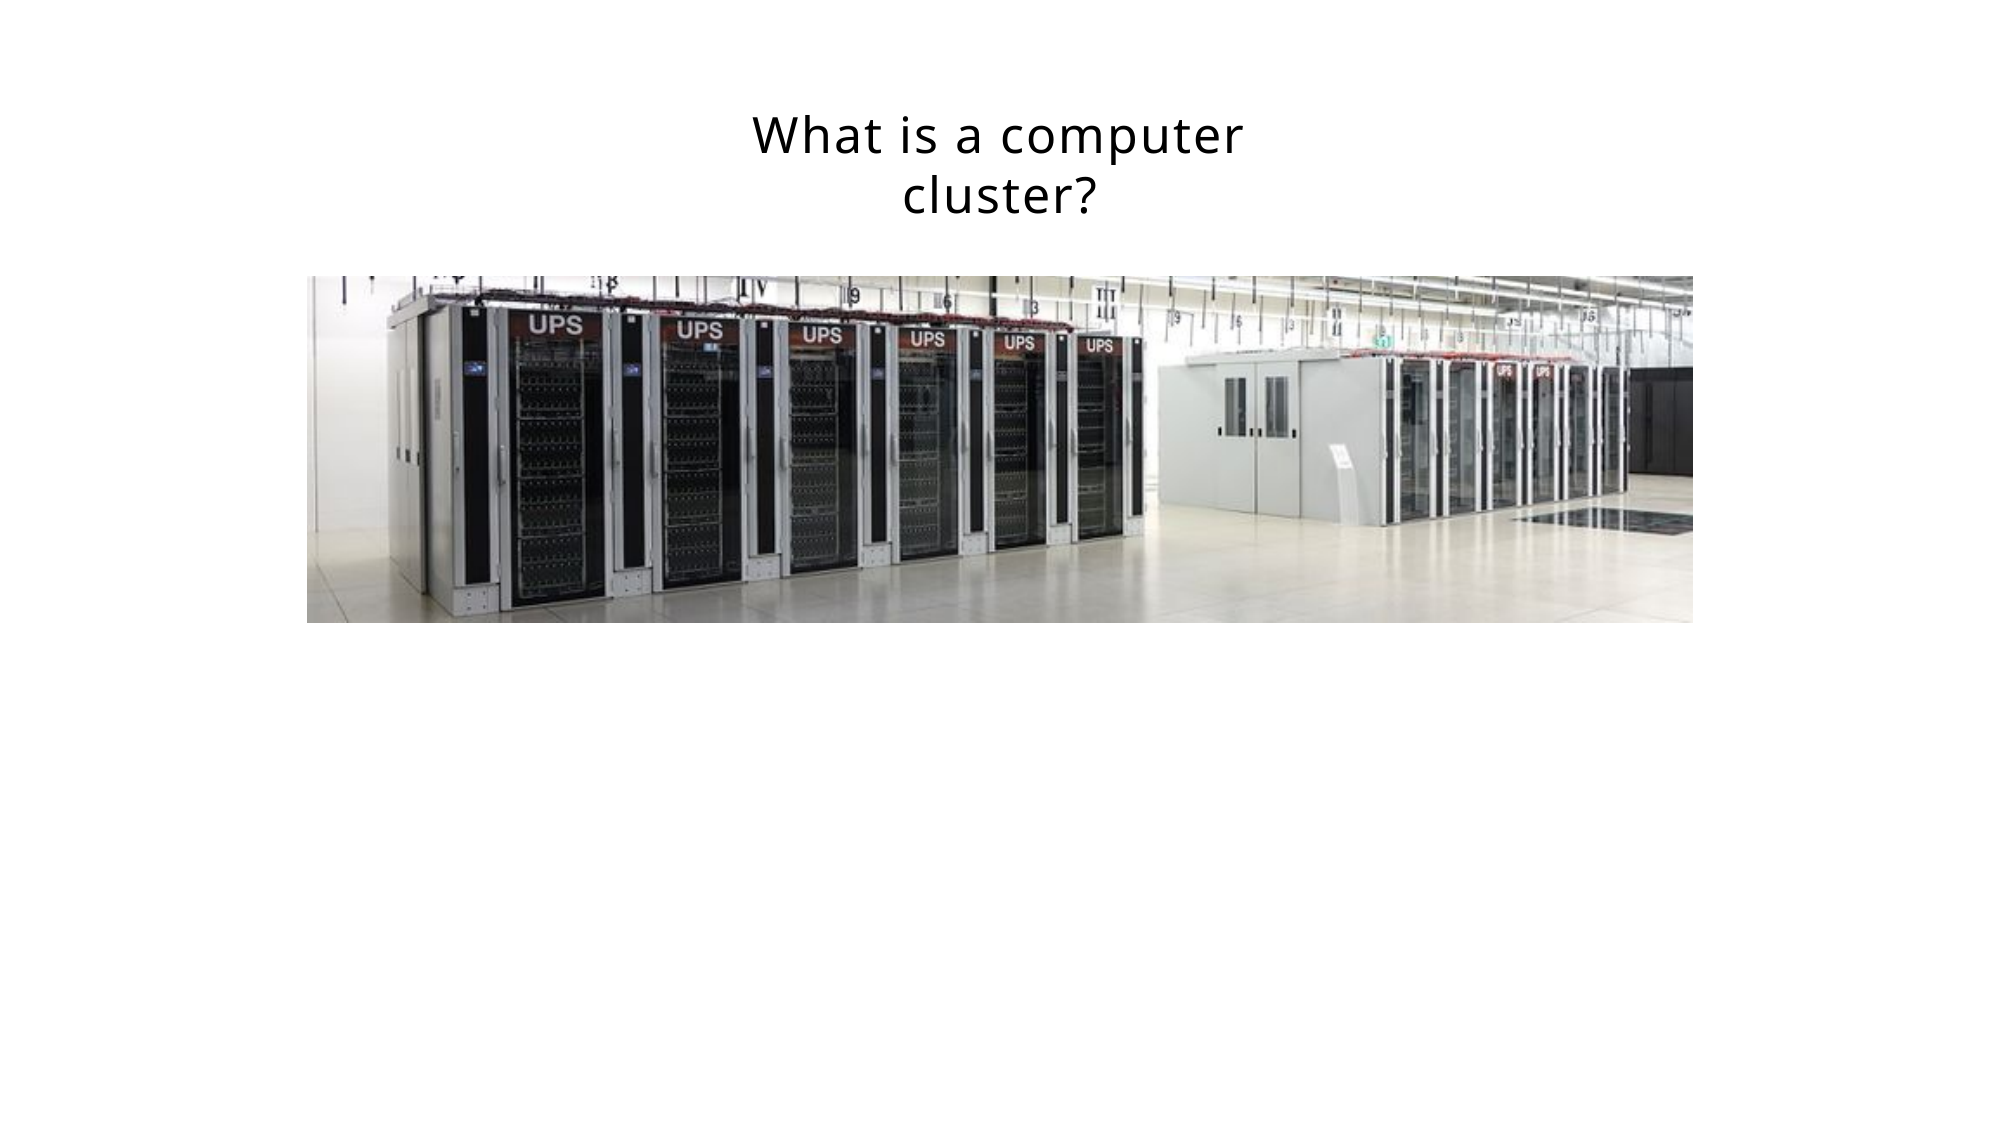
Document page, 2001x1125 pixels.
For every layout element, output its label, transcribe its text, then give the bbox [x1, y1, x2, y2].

text_box What is a computer cluster? [640, 96, 1360, 232]
picture [307, 276, 1693, 623]
